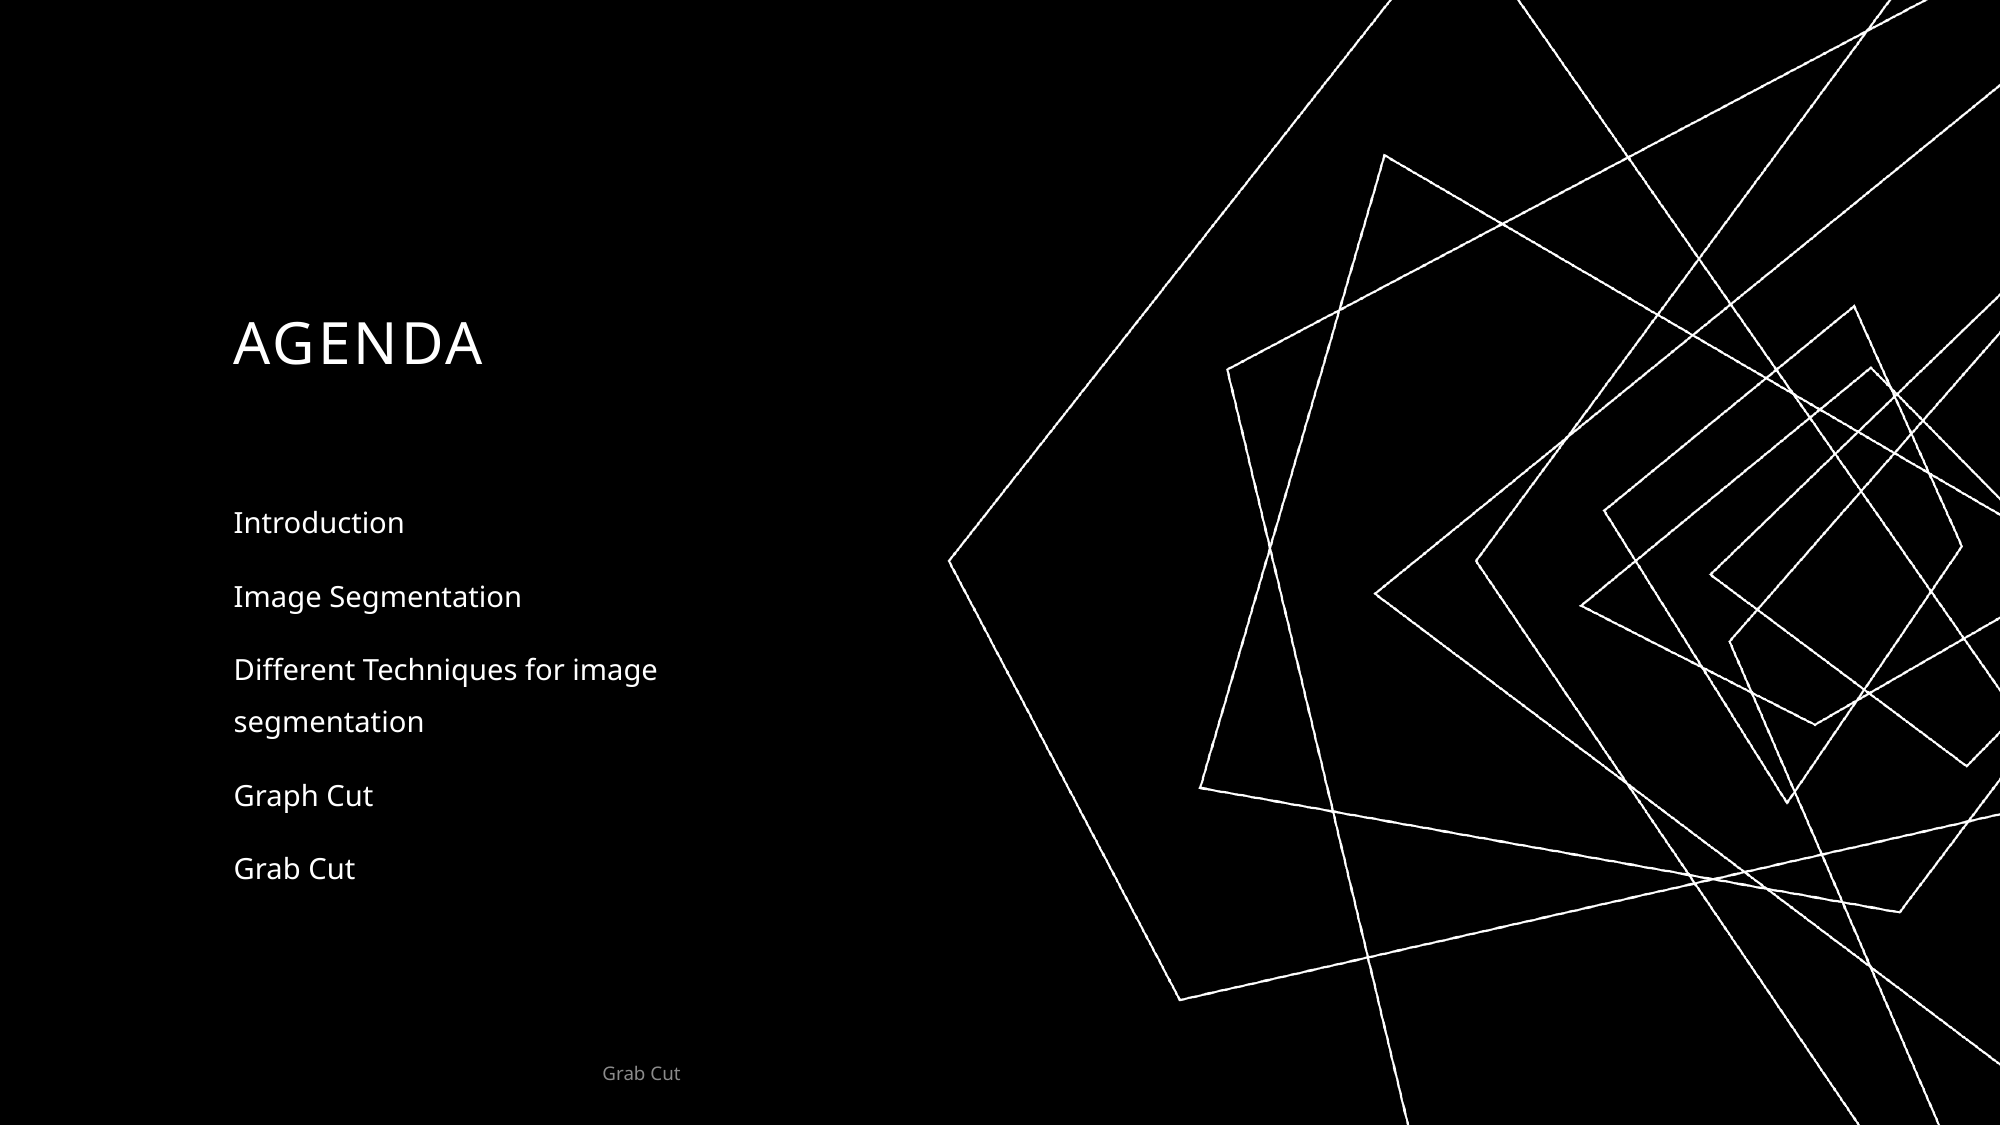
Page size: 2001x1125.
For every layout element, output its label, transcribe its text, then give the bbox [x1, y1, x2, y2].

footer Grab Cut [437, 1042, 846, 1103]
picture [900, 0, 2000, 1125]
list Introduction Image Segmentation Different Techniques for image segmentation Graph Cut Grab Cut [218, 479, 864, 893]
title AGENDA [218, 167, 694, 385]
